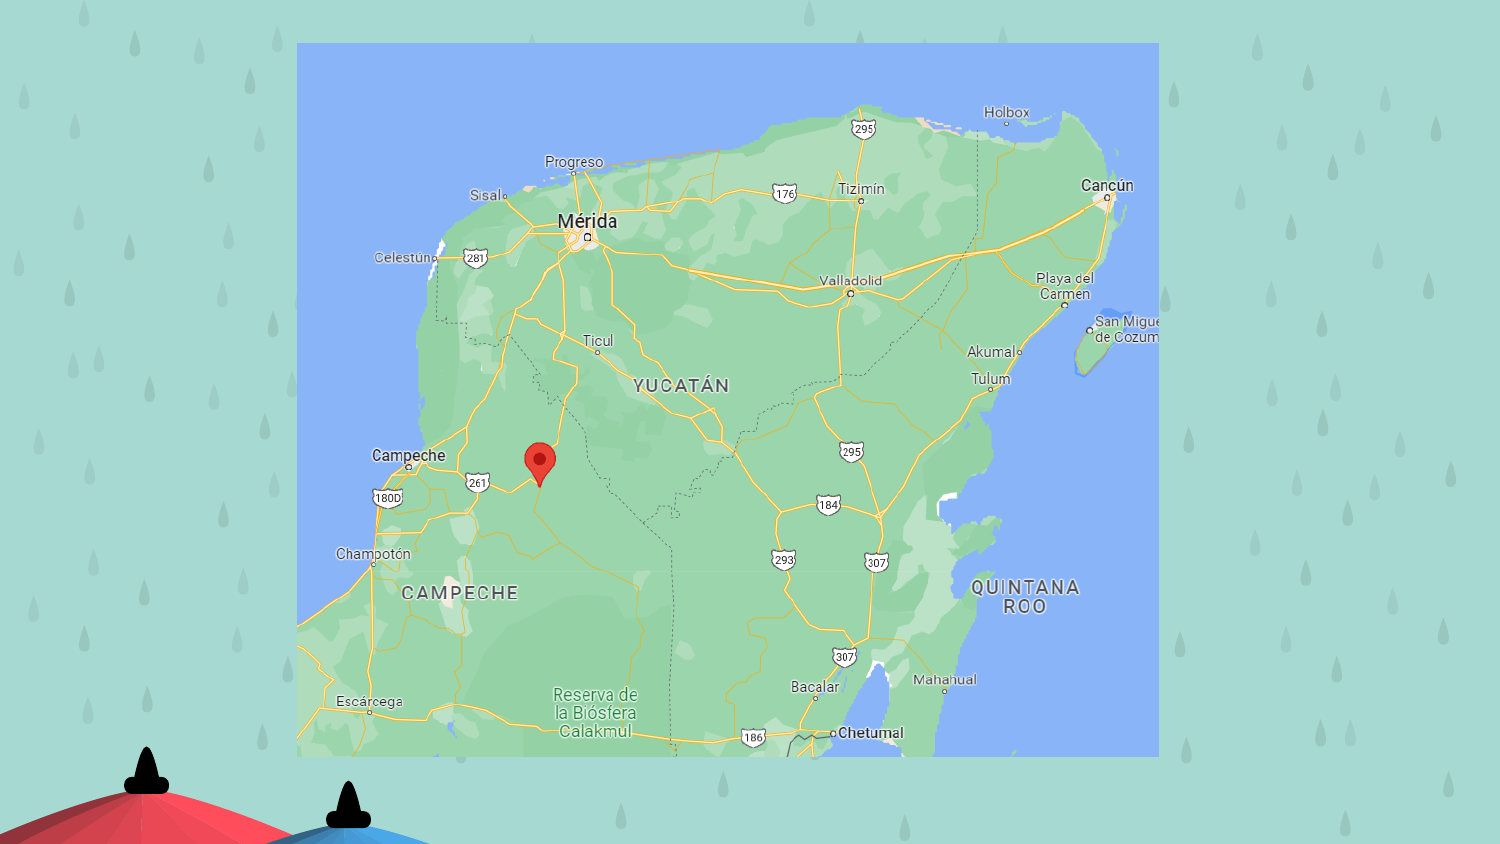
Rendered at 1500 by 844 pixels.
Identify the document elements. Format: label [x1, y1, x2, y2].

picture [297, 43, 1159, 757]
